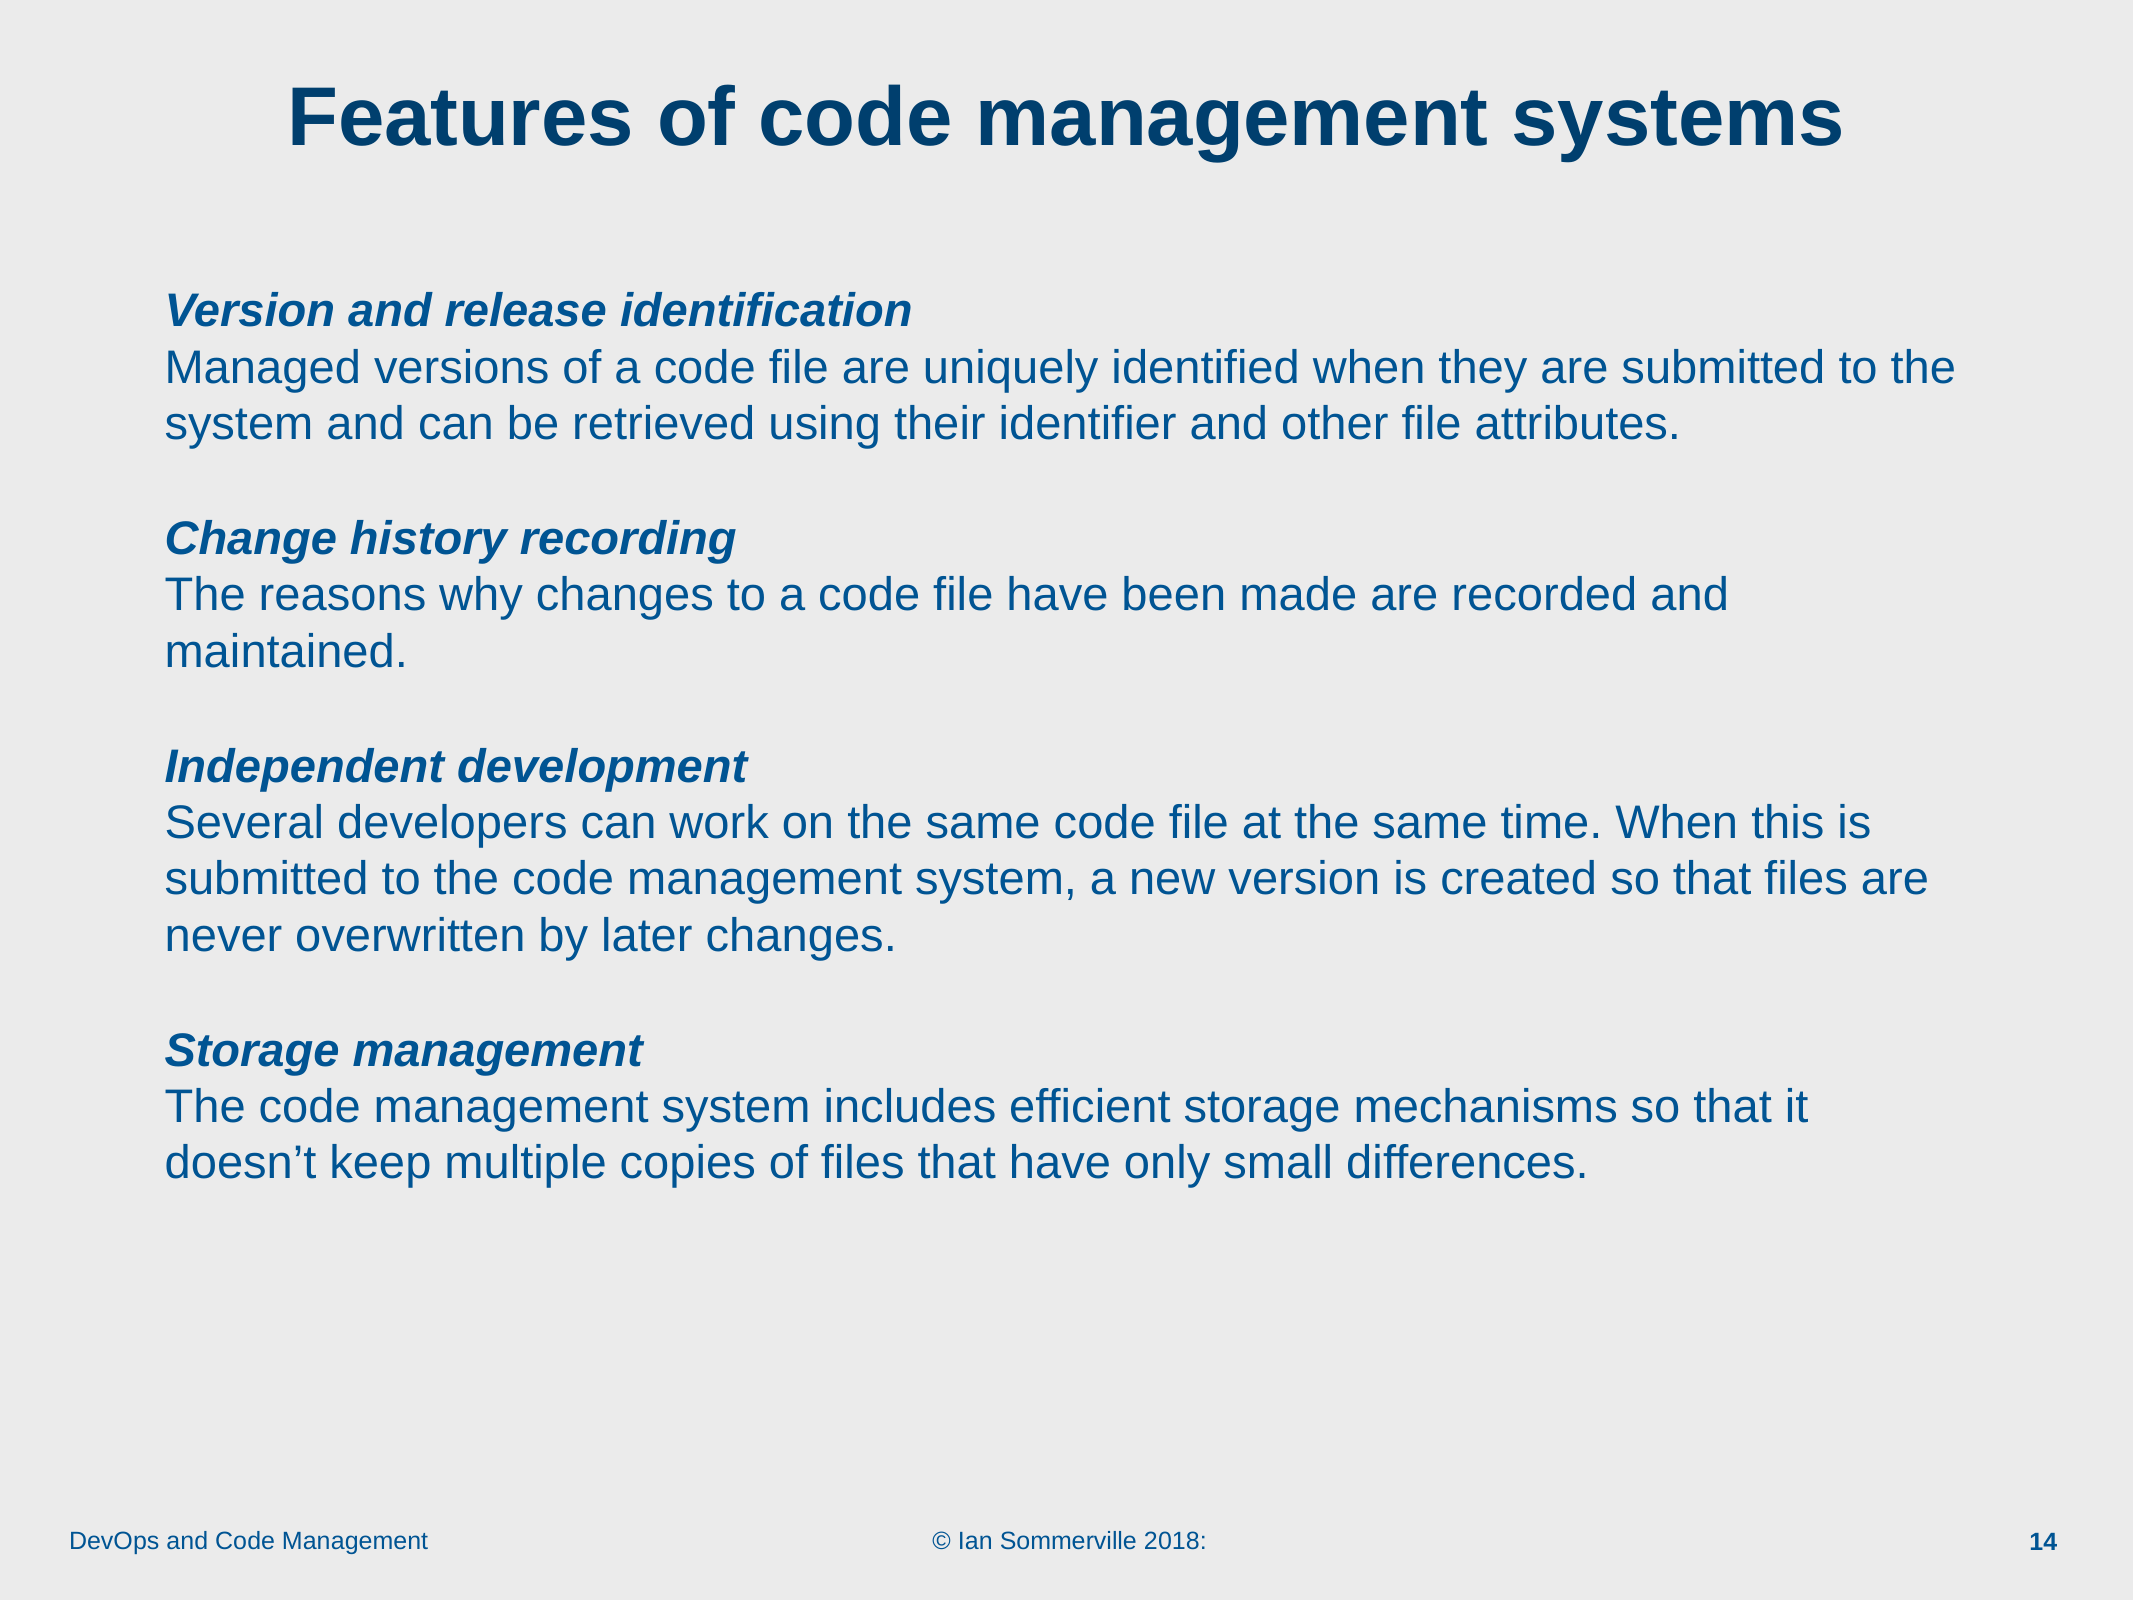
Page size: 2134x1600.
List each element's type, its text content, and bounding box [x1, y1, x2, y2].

list Version and release identification Managed versions of a code file are uniquely identified when they are submitted to the system and can be retrieved using their identifier and other file attributes. Change history recording The reasons why changes to a code file have been made are recorded and maintained. Independent development Several developers can work on the same code file at the same time. When this is submitted to the code management system, a new version is created so that files are never overwritten by later changes. Storage management The code management system includes efficient storage mechanisms so that it doesn’t keep multiple copies of files that have only small differences. [155, 271, 1978, 1456]
title Features of code management systems [155, 55, 1978, 169]
slide_number 14 [2018, 1516, 2067, 1563]
